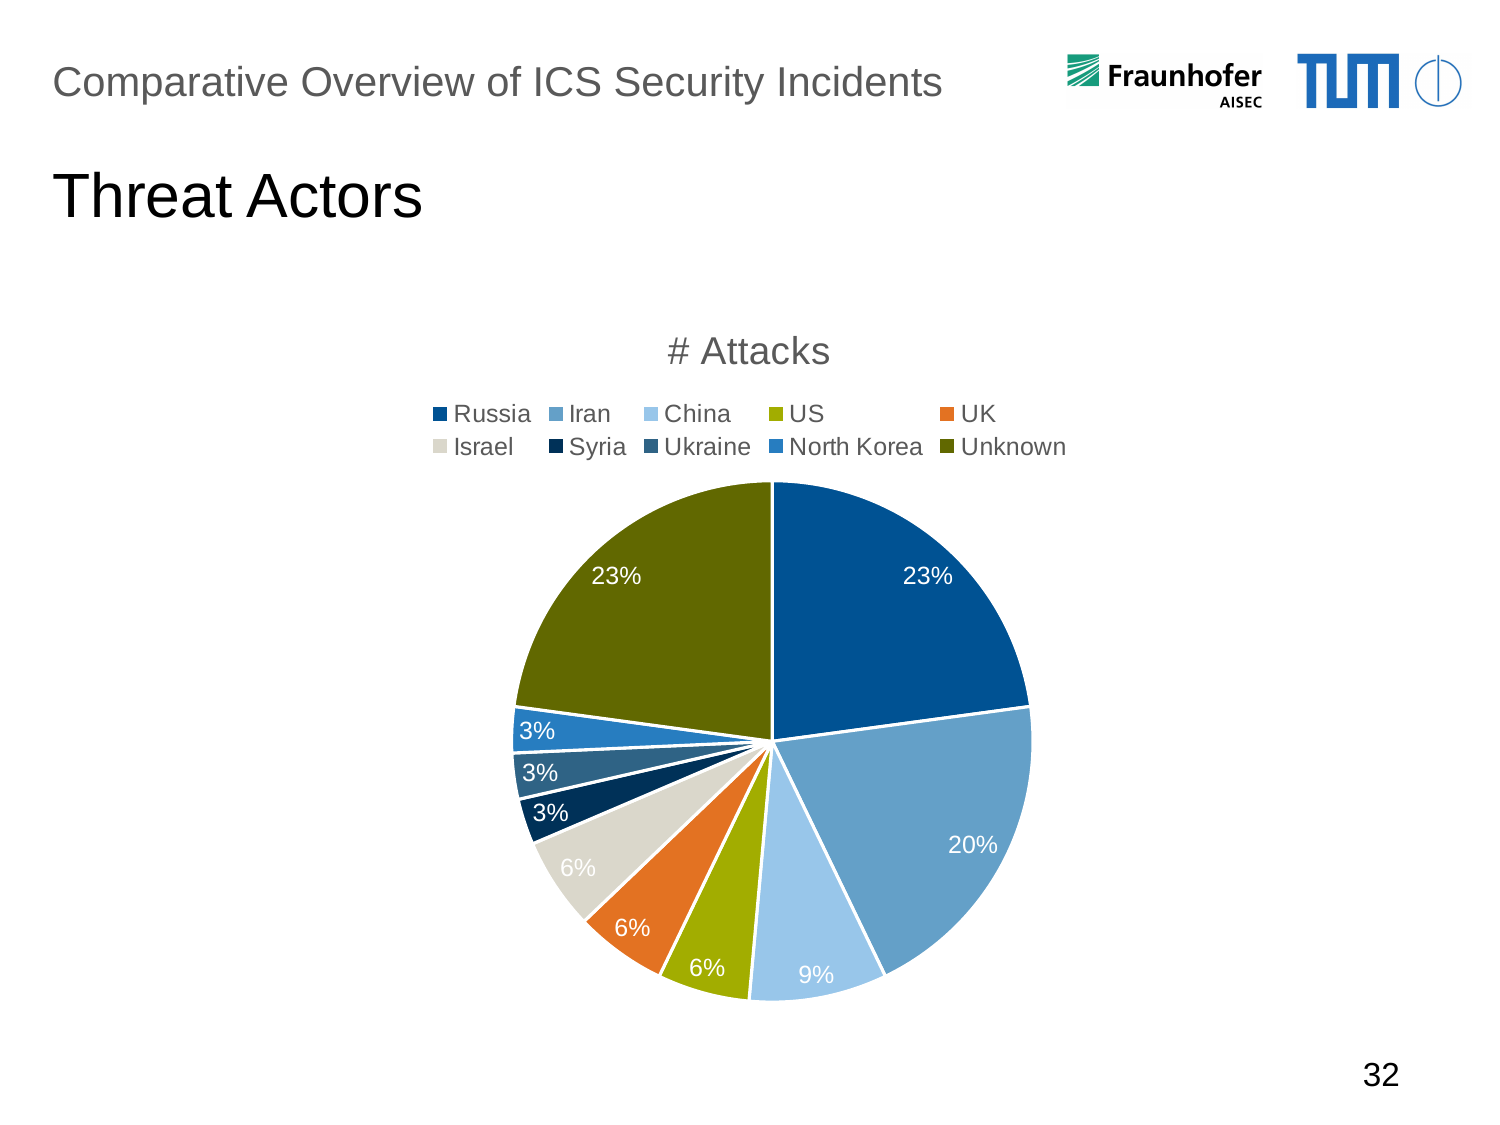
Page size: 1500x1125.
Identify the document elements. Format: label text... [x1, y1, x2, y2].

title Threat Actors [52, 162, 1449, 231]
text_box 32 [1362, 1047, 1500, 1094]
picture [1066, 53, 1263, 109]
chart [25, 293, 1475, 1049]
picture [1296, 53, 1472, 109]
text_box Comparative Overview of ICS Security Incidents [52, 37, 951, 105]
